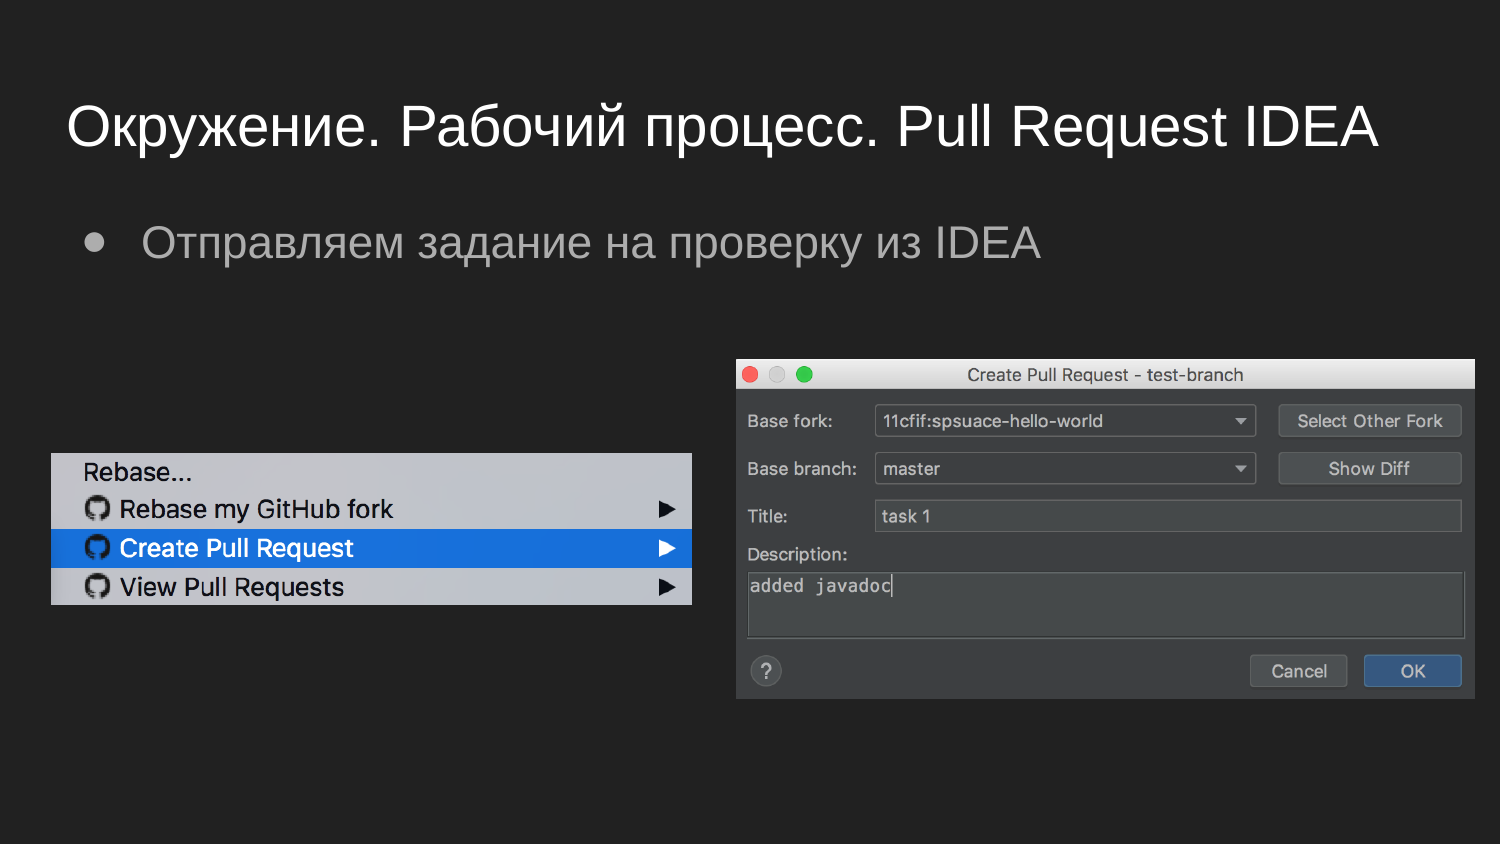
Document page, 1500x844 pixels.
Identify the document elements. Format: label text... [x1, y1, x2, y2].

title Окружение. Рабочий процесс. Pull Request IDEA [51, 72, 1449, 167]
picture [50, 453, 692, 605]
picture [735, 359, 1476, 700]
list Отправляем задание на проверку из IDEA [51, 189, 1493, 272]
